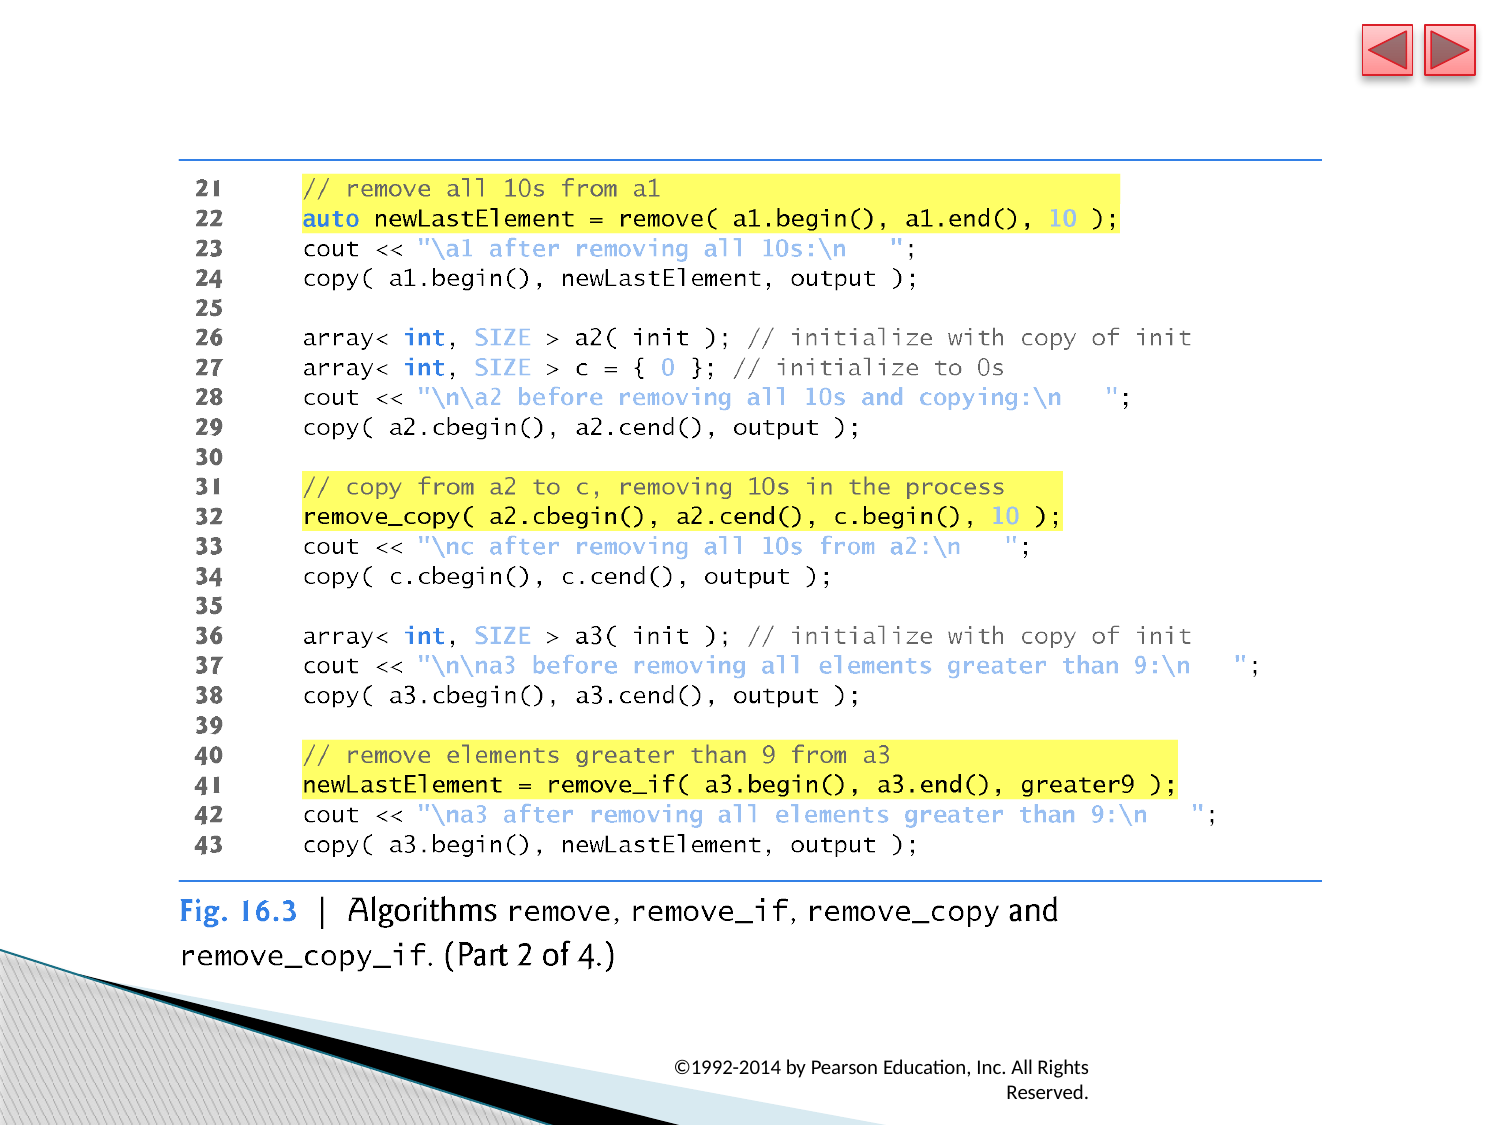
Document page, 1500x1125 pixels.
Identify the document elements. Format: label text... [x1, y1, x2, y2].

footer ©1992-2014 by Pearson Education, Inc. All Rights Reserved. [650, 1051, 1105, 1112]
picture [0, 106, 1500, 1018]
